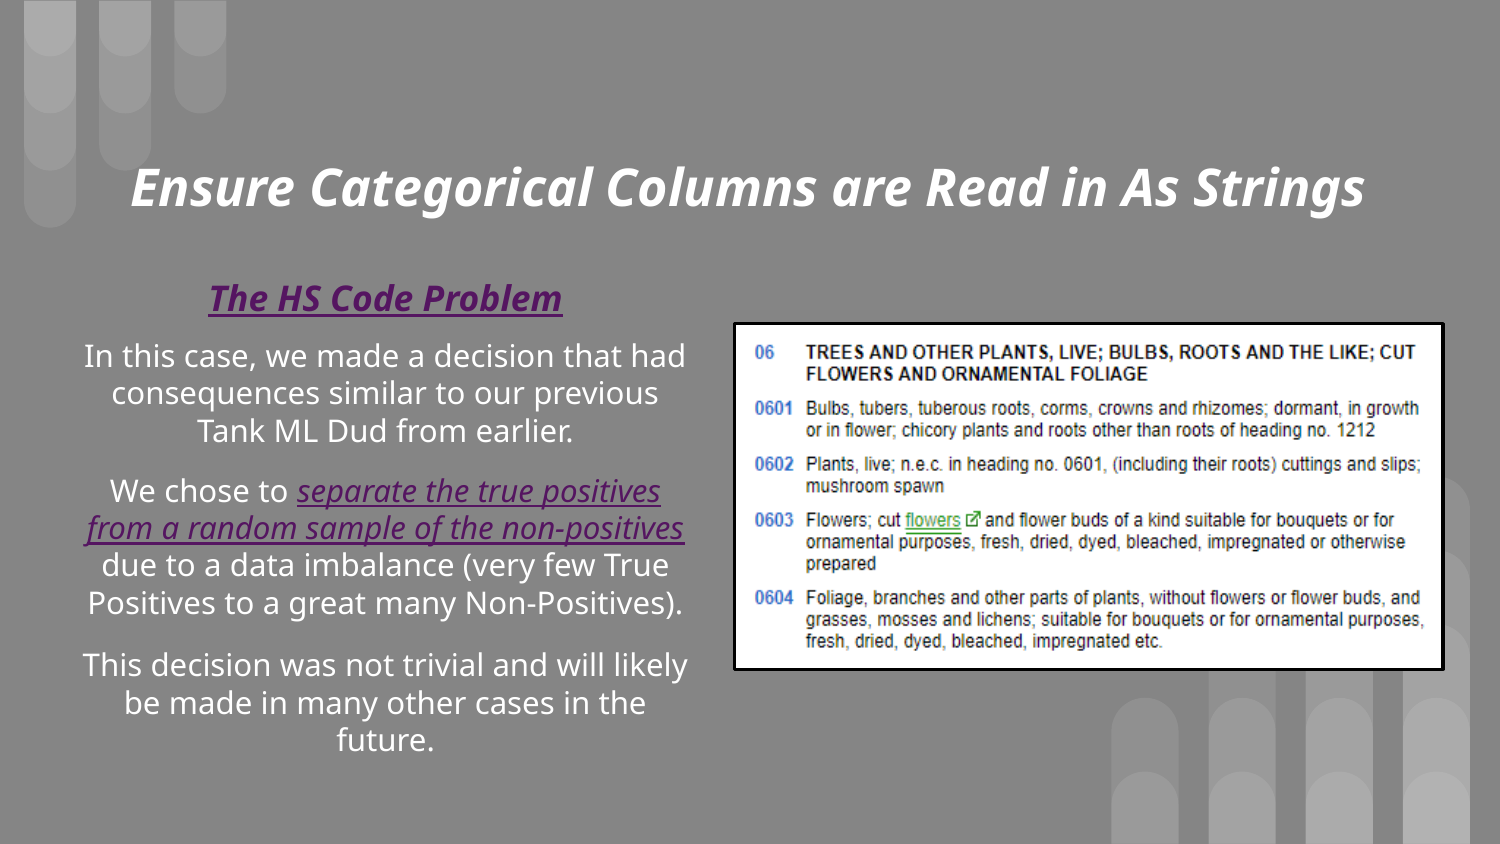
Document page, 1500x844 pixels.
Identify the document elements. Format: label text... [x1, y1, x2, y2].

picture [735, 324, 1442, 668]
list The HS Code Problem In this case, we made a decision that had consequences similar to our previous Tank ML Dud from earlier. We chose to separate the true positives from a random sample of the non-positives due to a data imbalance (very few True Positives to a great many Non-Positives). This decision was not trivial and will likely be made in many other cases in the future. [58, 261, 713, 732]
title Ensure Categorical Columns are Read in As Strings [115, 144, 1385, 228]
